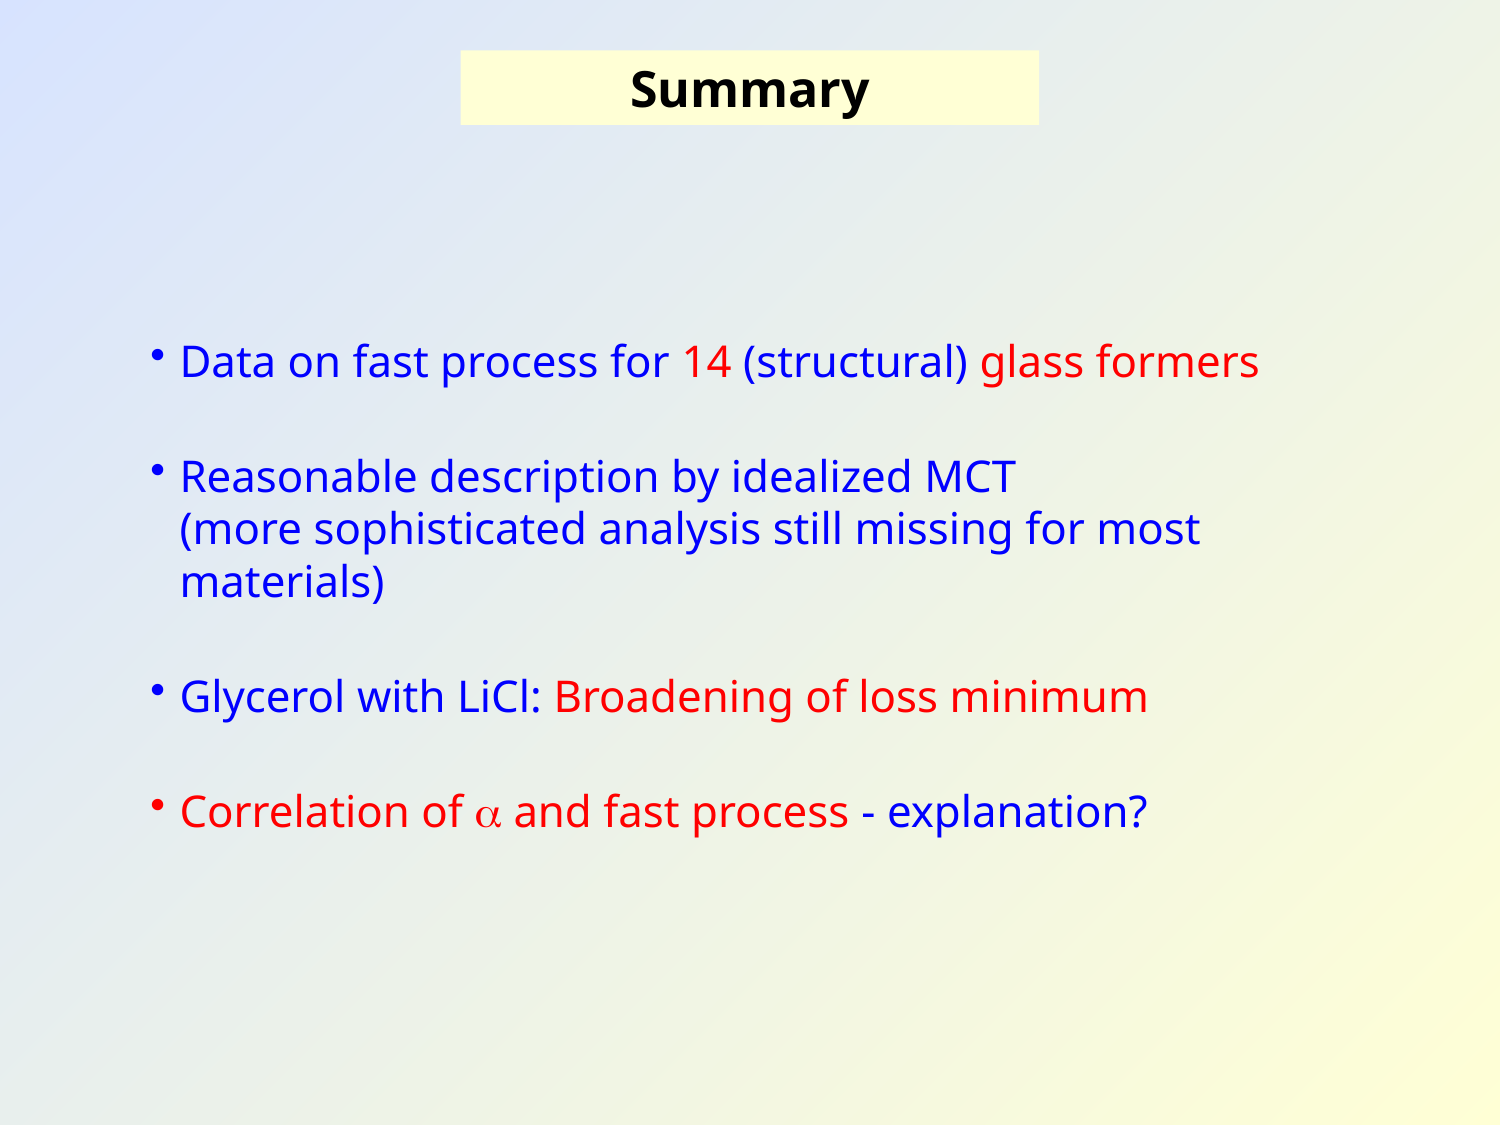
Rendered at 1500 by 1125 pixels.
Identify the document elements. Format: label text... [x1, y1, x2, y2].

text_box Data on fast process for 14 (structural) glass formers Reasonable description by idealized MCT (more sophisticated analysis still missing for most materials) Glycerol with LiCl: Broadening of loss minimum Correlation of  and fast process - explanation? [135, 326, 1388, 844]
text_box Summary [460, 50, 1040, 125]
